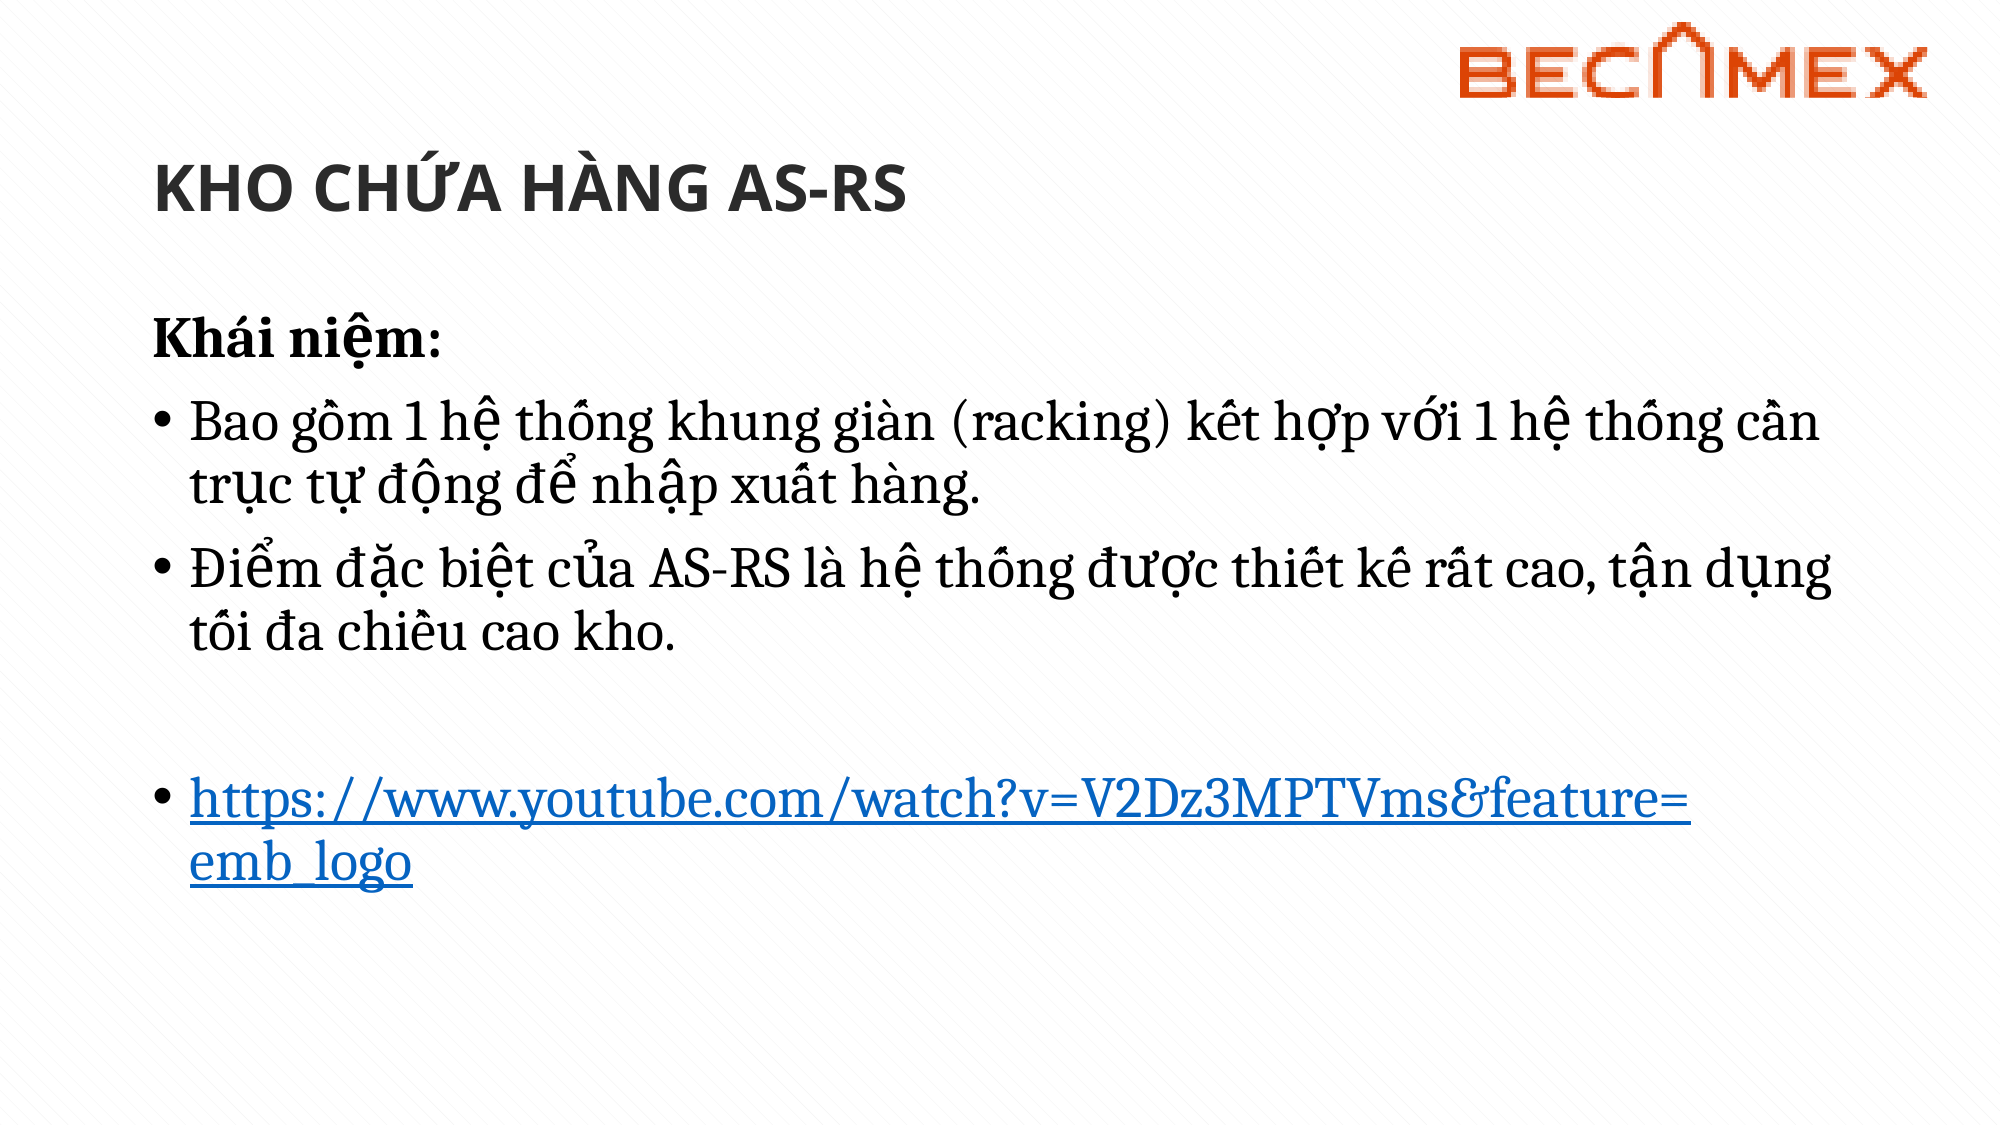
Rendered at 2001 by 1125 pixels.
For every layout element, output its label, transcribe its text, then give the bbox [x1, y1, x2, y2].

list Khái niệm: Bao gồm 1 hệ thống khung giàn (racking) kết hợp với 1 hệ thống cần trục tự động để nhập xuất hàng. Điểm đặc biệt của AS-RS là hệ thống được thiết kế rất cao, tận dụng tối đa chiều cao kho. https://www.youtube.com/watch?v=V2Dz3MPTVms&feature=emb_logo [137, 299, 1863, 1014]
title KHO CHỨA HÀNG AS-RS [137, 82, 1863, 299]
